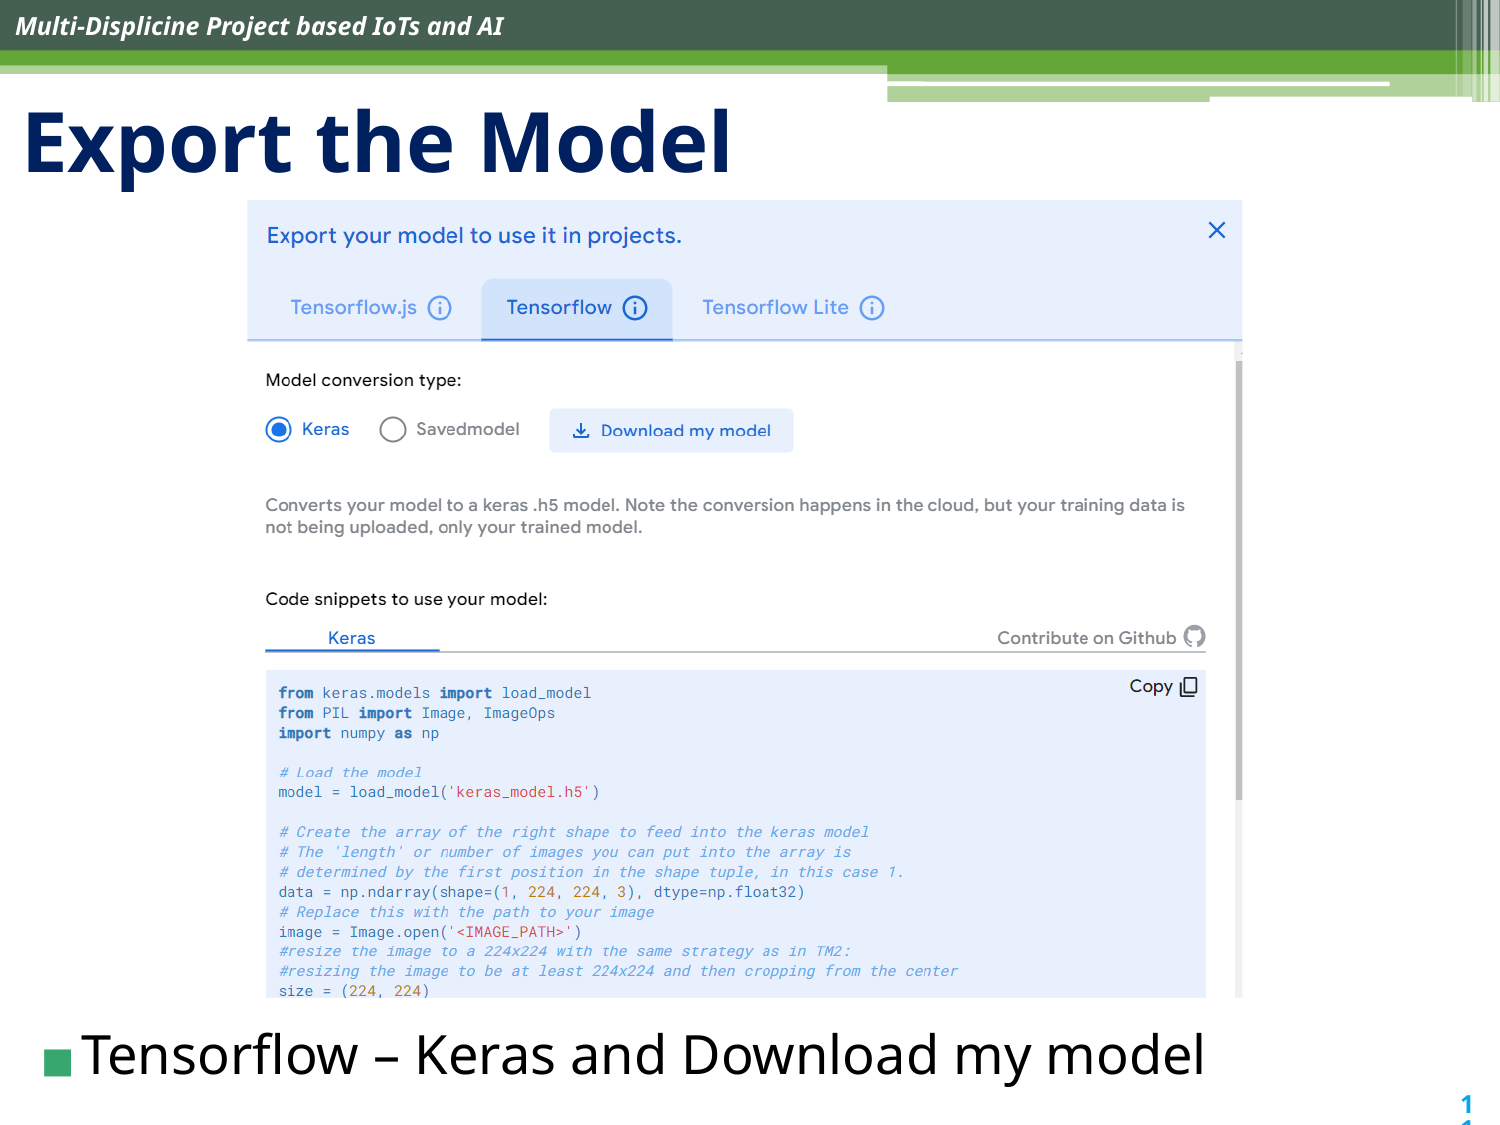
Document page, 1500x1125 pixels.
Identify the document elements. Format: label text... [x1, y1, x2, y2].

picture [247, 200, 1243, 998]
title Export the Model [6, 77, 1485, 201]
list Tensorflow – Keras and Download my model [6, 1012, 1485, 1103]
